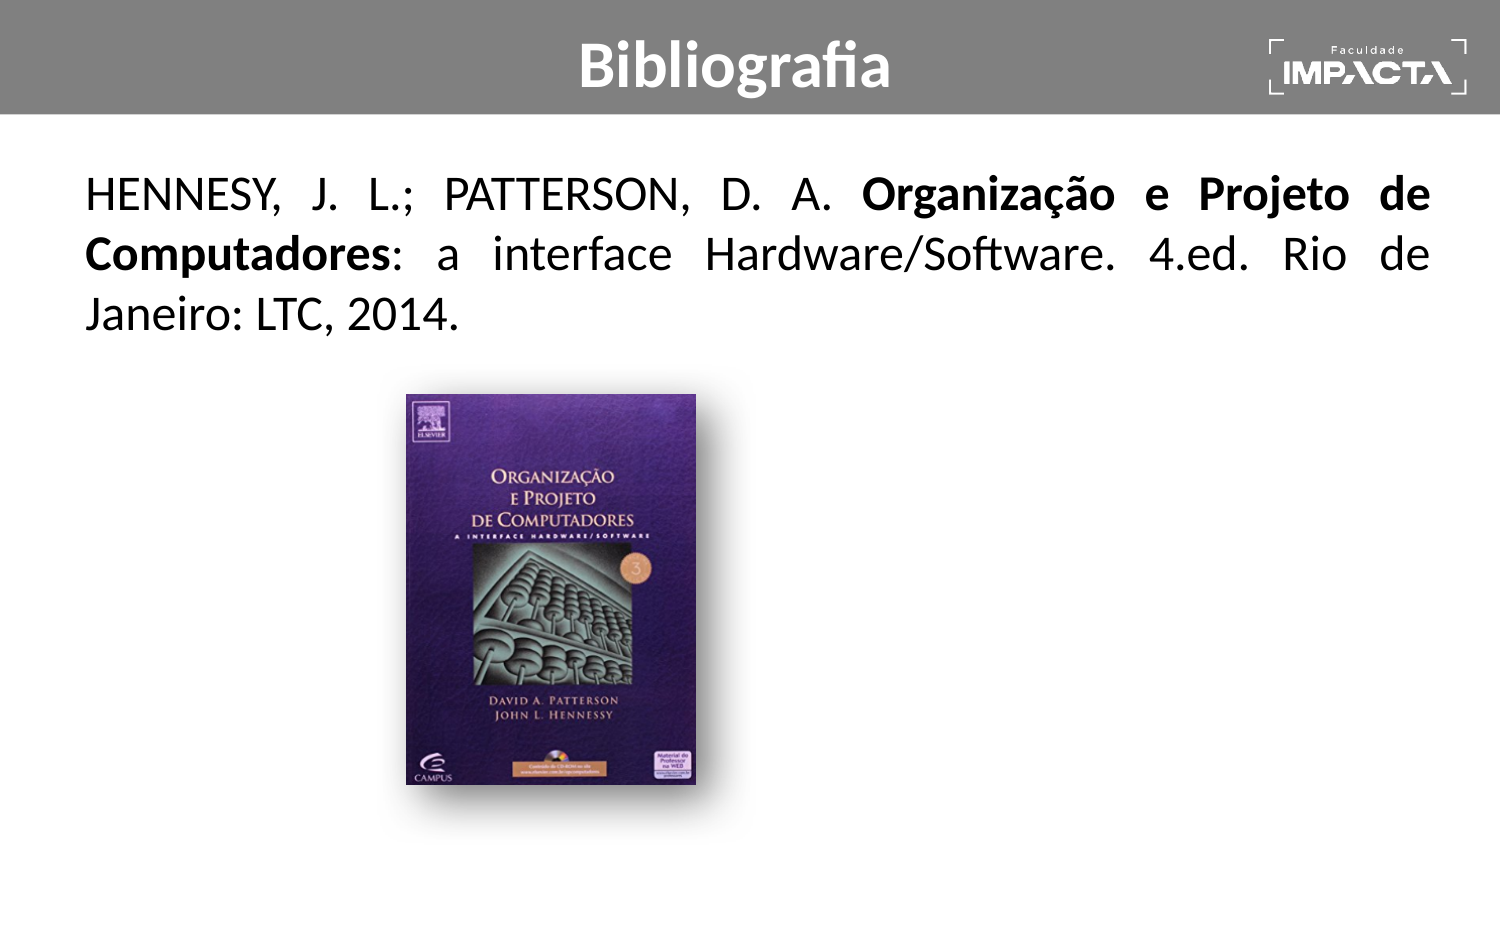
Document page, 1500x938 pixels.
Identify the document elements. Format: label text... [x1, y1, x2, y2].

text_box [0, 0, 1500, 116]
text_box Bibliografia [576, 20, 924, 101]
picture [1258, 32, 1477, 101]
picture [406, 394, 696, 785]
text_box HENNESY, J. L.; PATTERSON, D. A. Organização e Projeto de Computadores: a interface Hardware/Software. 4.ed. Rio de Janeiro: LTC, 2014. [14, 152, 1447, 307]
